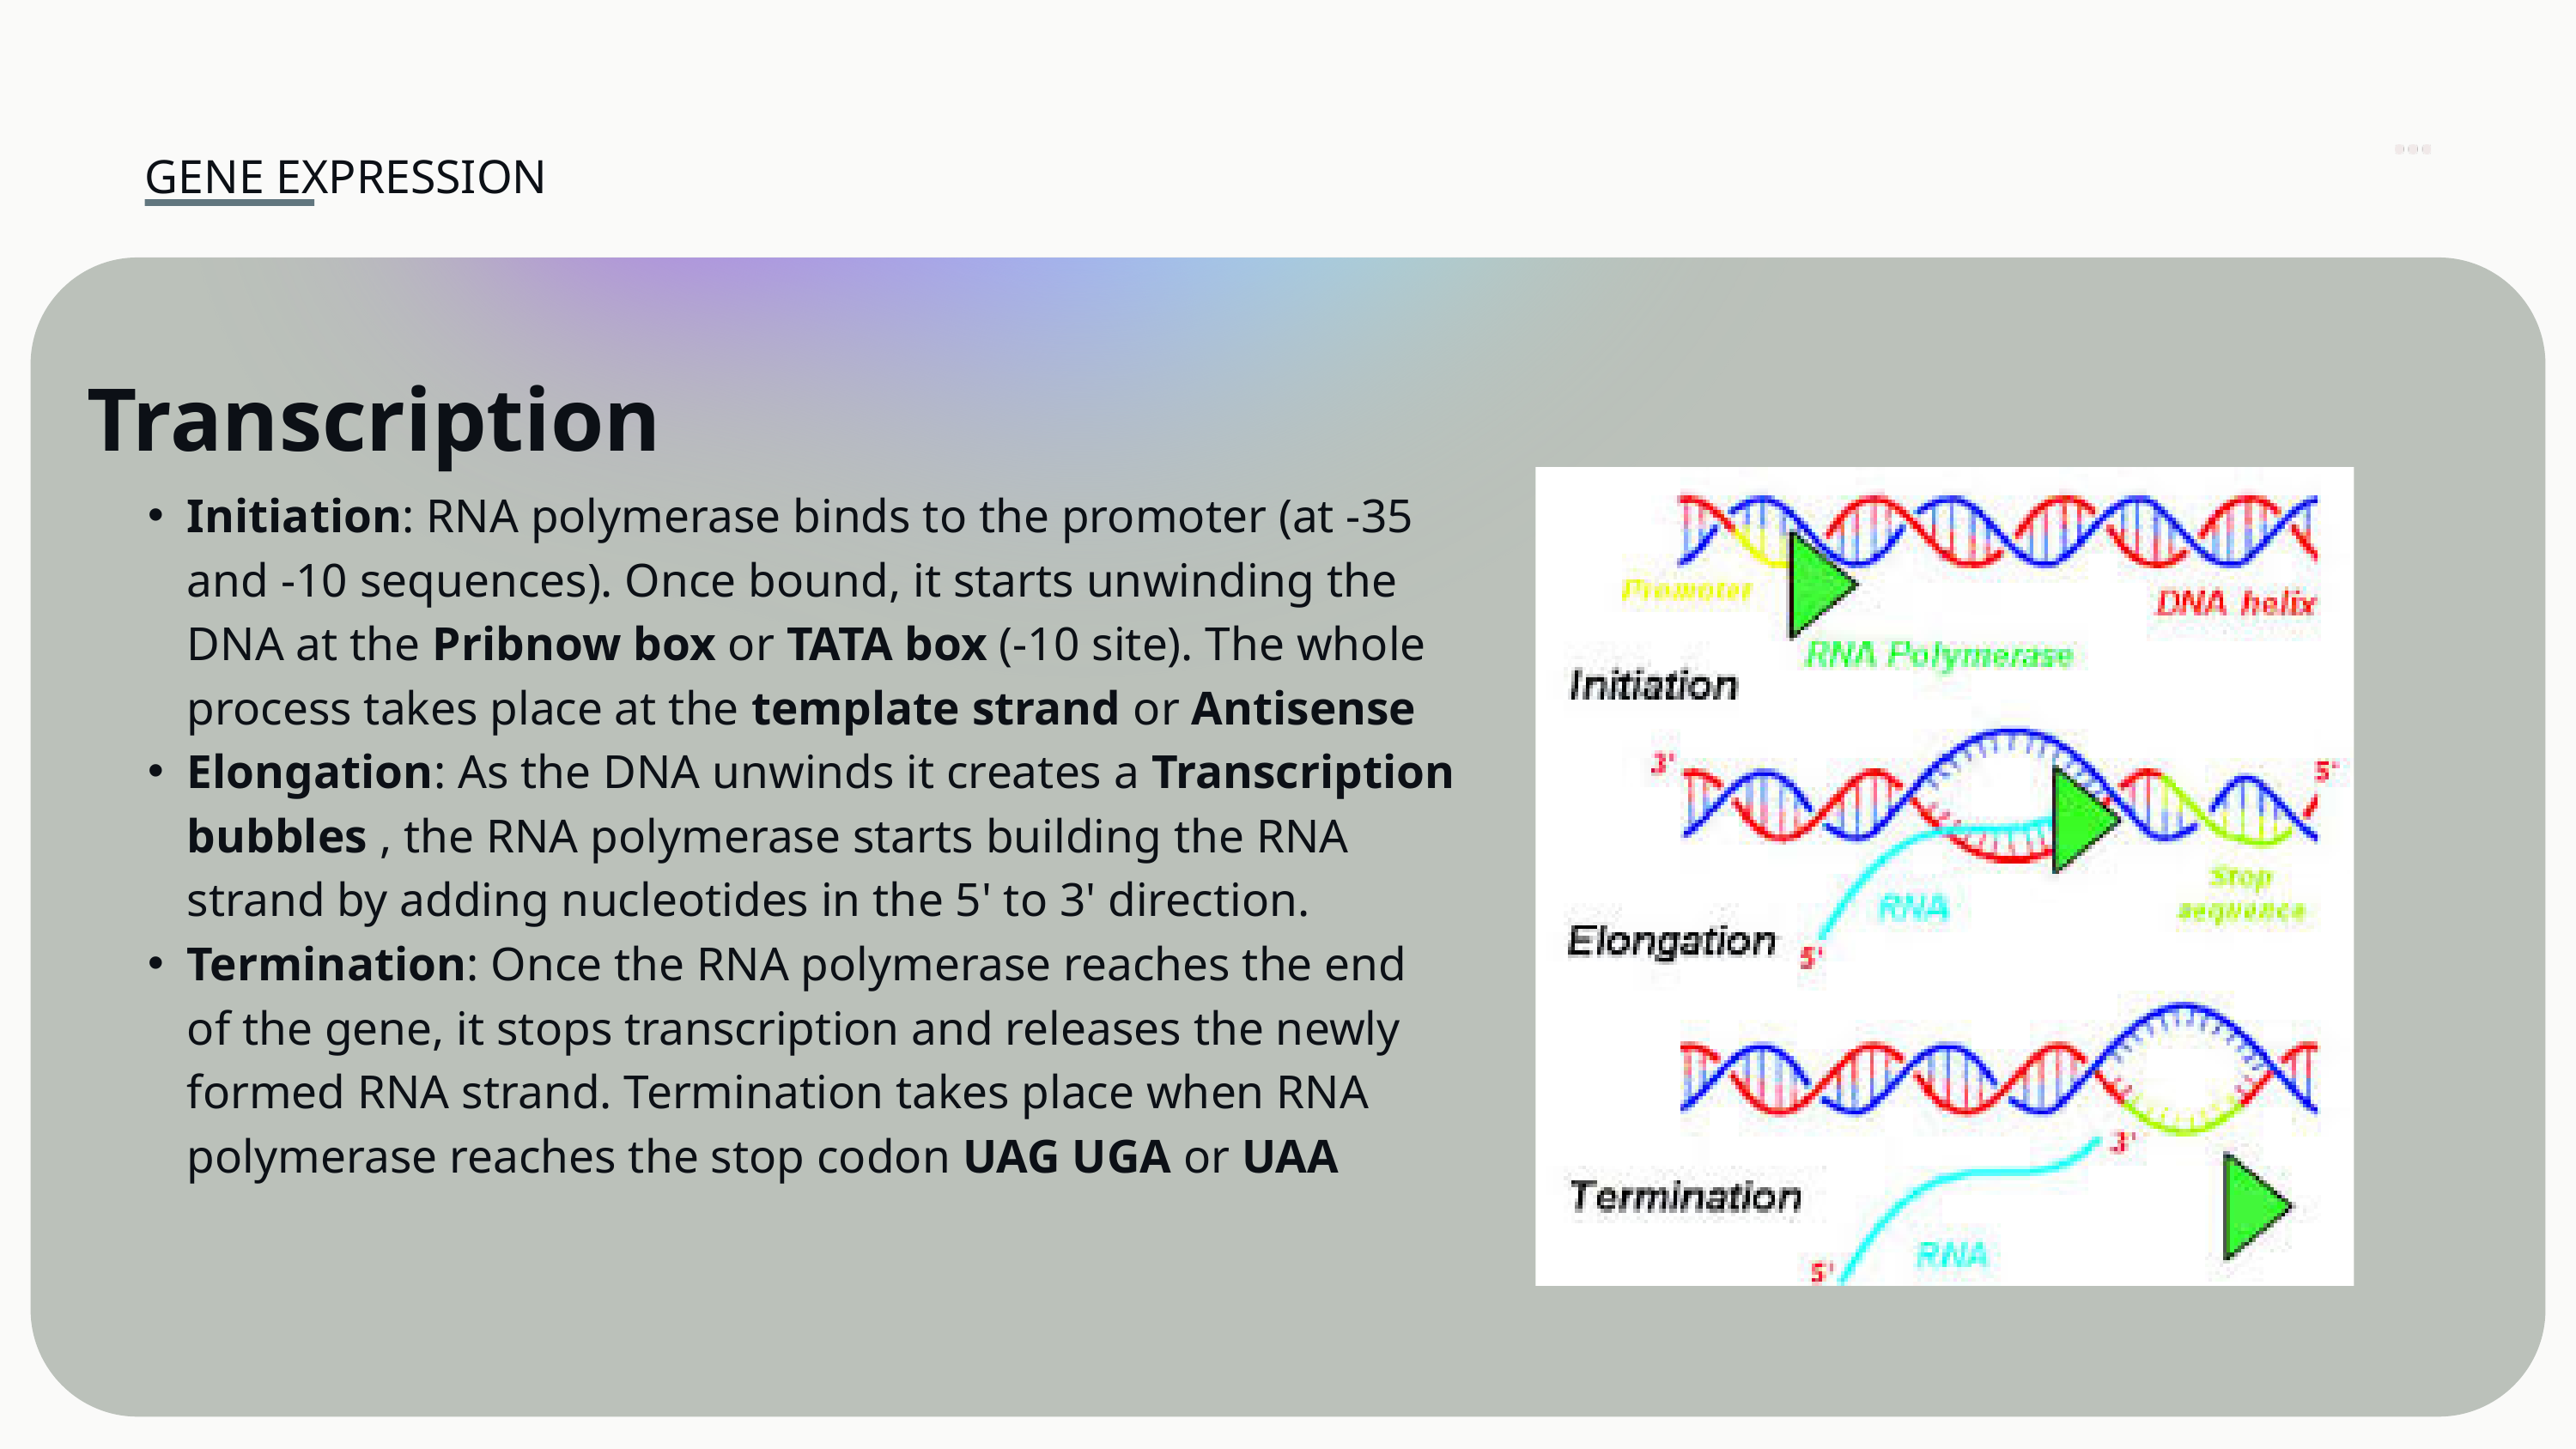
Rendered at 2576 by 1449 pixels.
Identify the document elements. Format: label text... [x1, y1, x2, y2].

text_box GENE EXPRESSION [144, 137, 878, 203]
text_box [2395, 144, 2432, 155]
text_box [30, 257, 2546, 1417]
